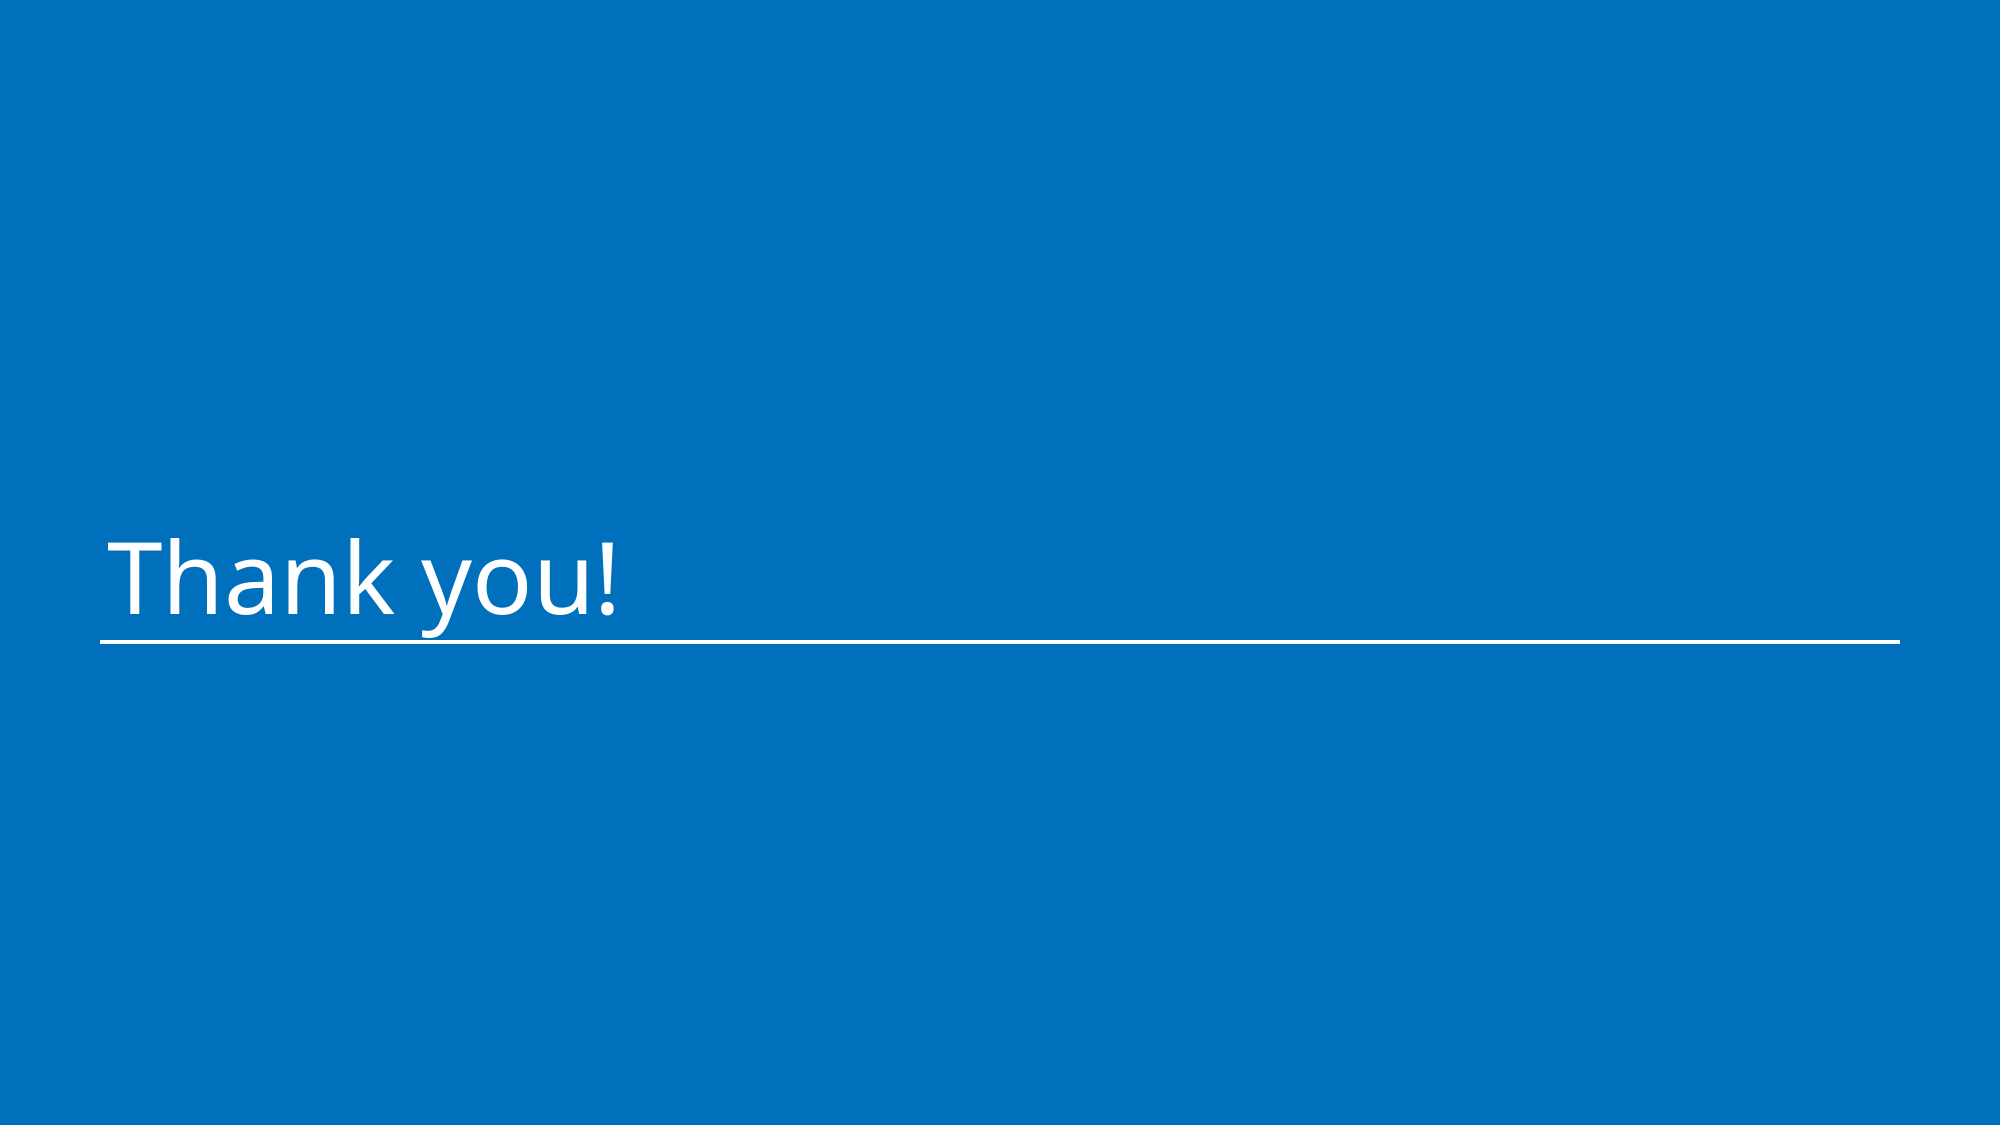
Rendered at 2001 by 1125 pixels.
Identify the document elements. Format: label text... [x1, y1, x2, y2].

title Thank you! [99, 482, 1900, 642]
